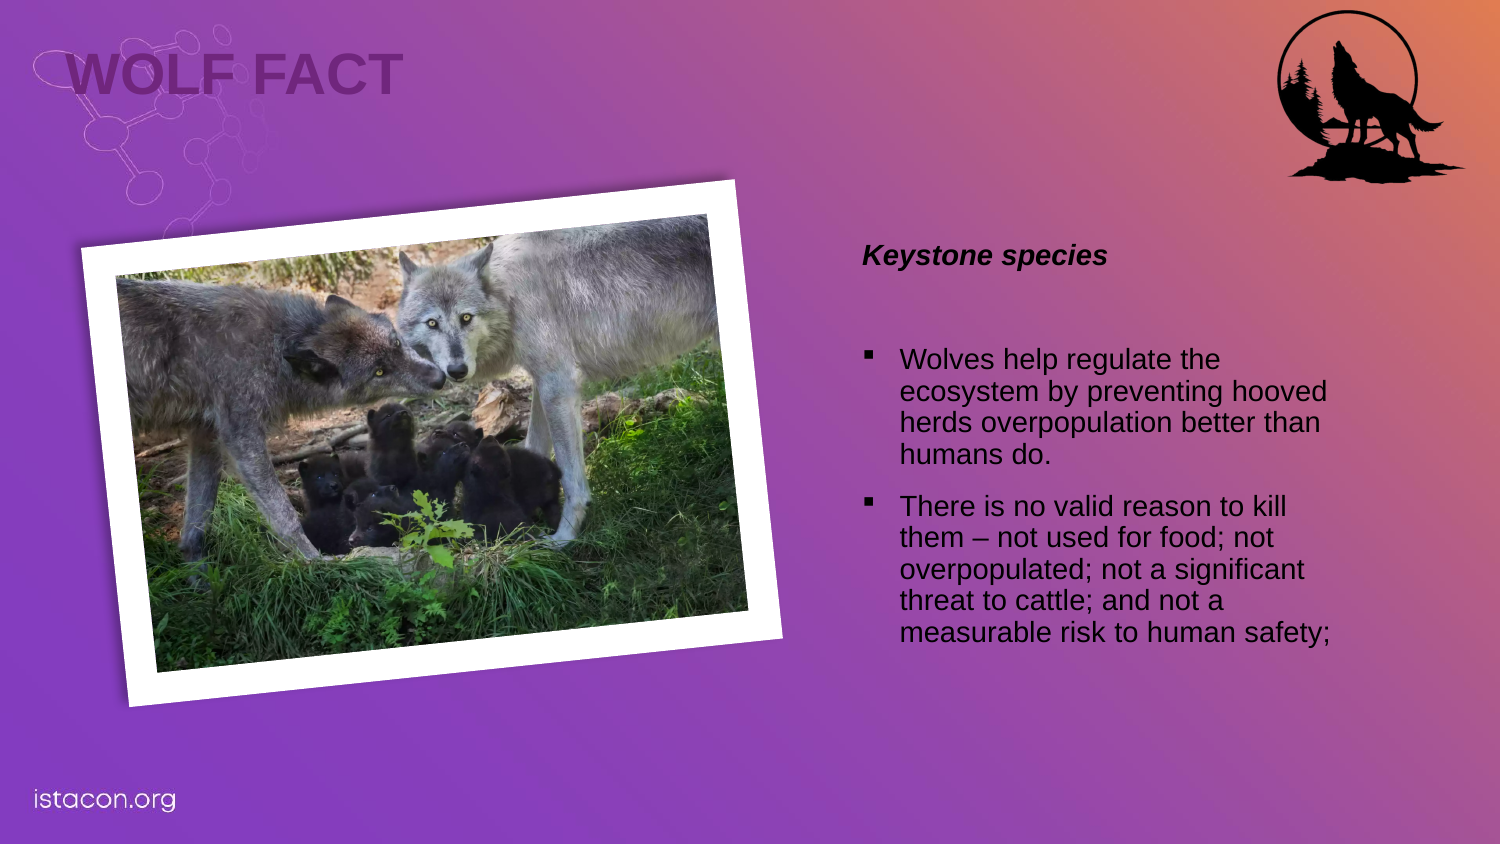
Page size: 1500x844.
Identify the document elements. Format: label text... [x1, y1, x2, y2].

title WOLF FACT [50, 33, 1272, 92]
text_box Keystone species Wolves help regulate the ecosystem by preventing hooved herds overpopulation better than humans do. There is no valid reason to kill them – not used for food; not overpopulated; not a significant threat to cattle; and not a measurable risk to human safety; [847, 233, 1373, 732]
picture [0, 0, 1500, 844]
